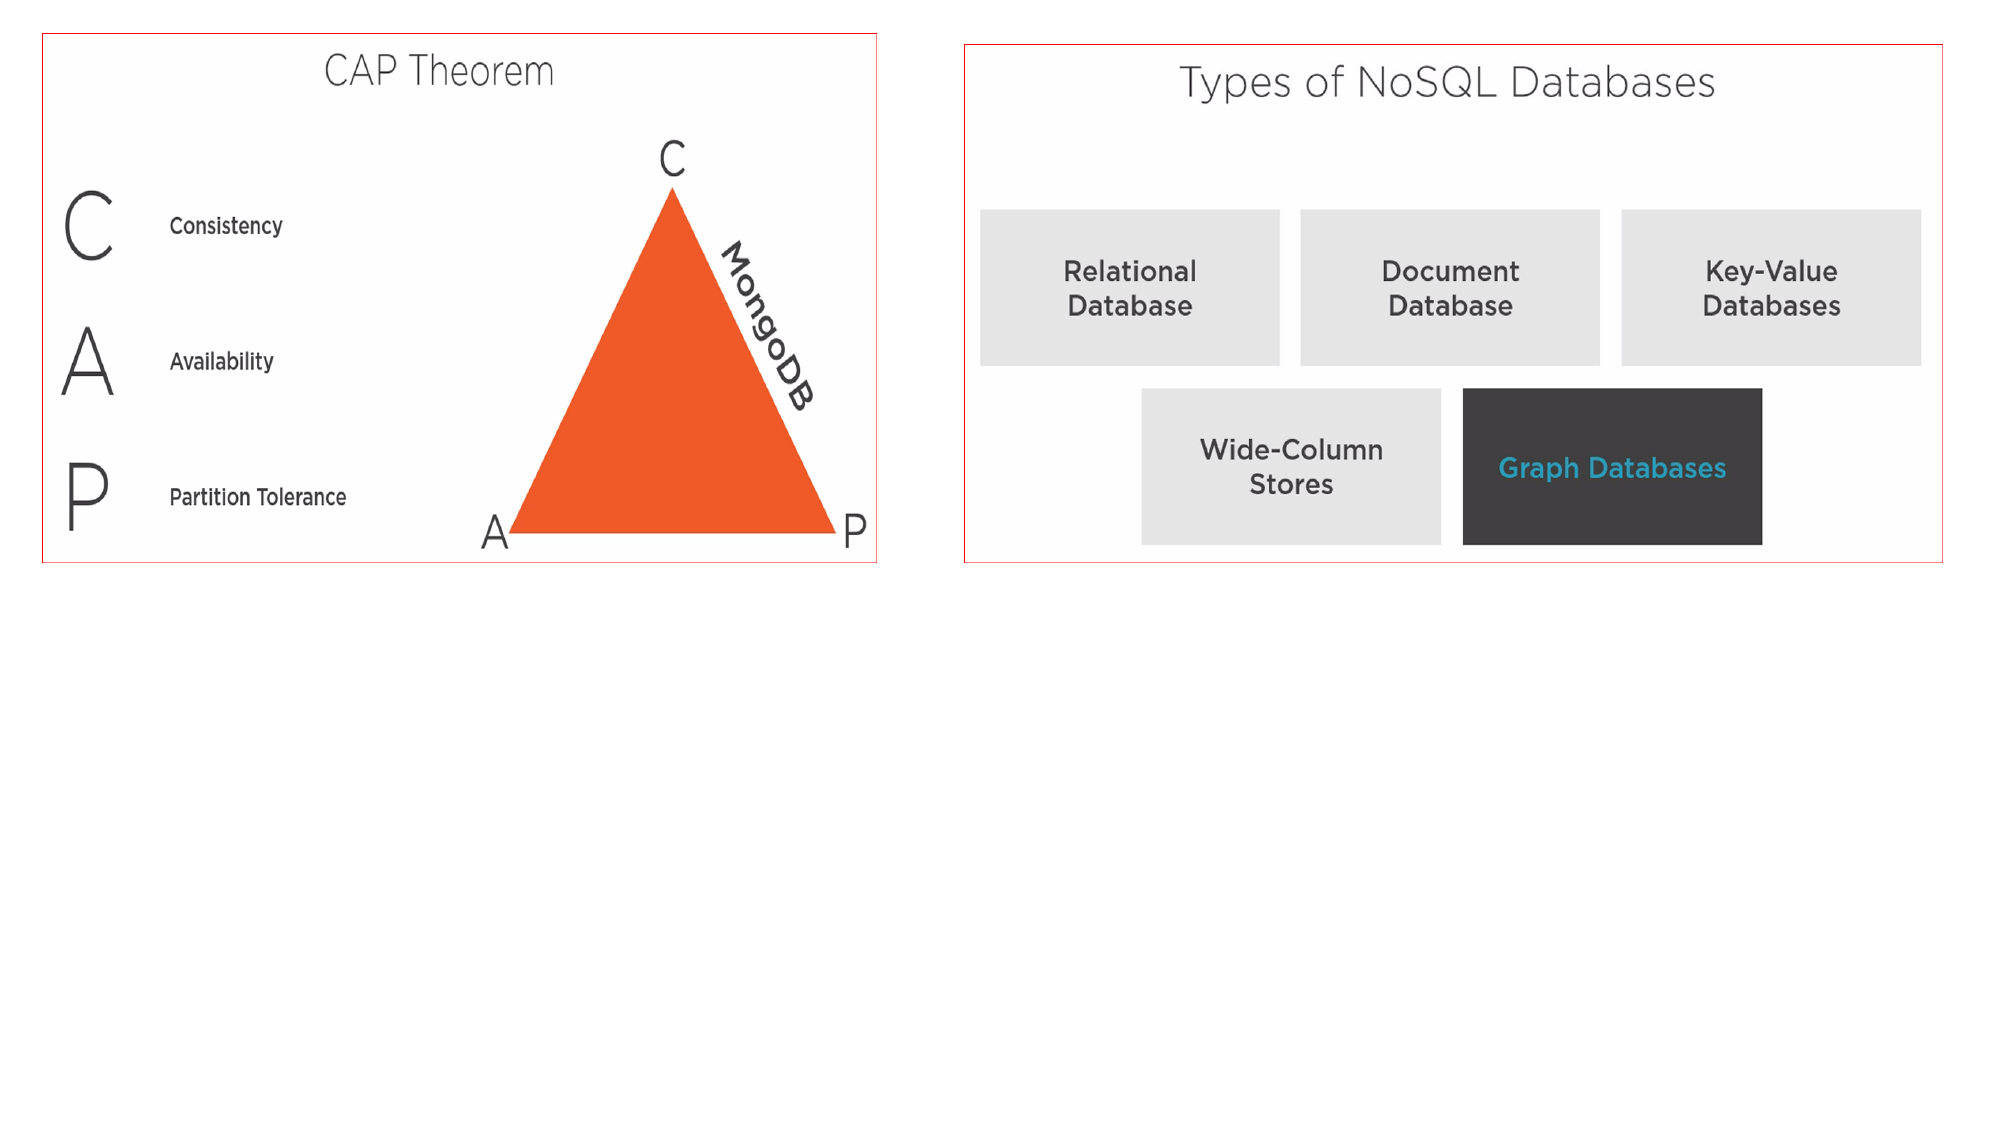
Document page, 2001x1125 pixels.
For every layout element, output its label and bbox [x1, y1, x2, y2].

picture [963, 44, 1943, 563]
picture [42, 33, 877, 563]
